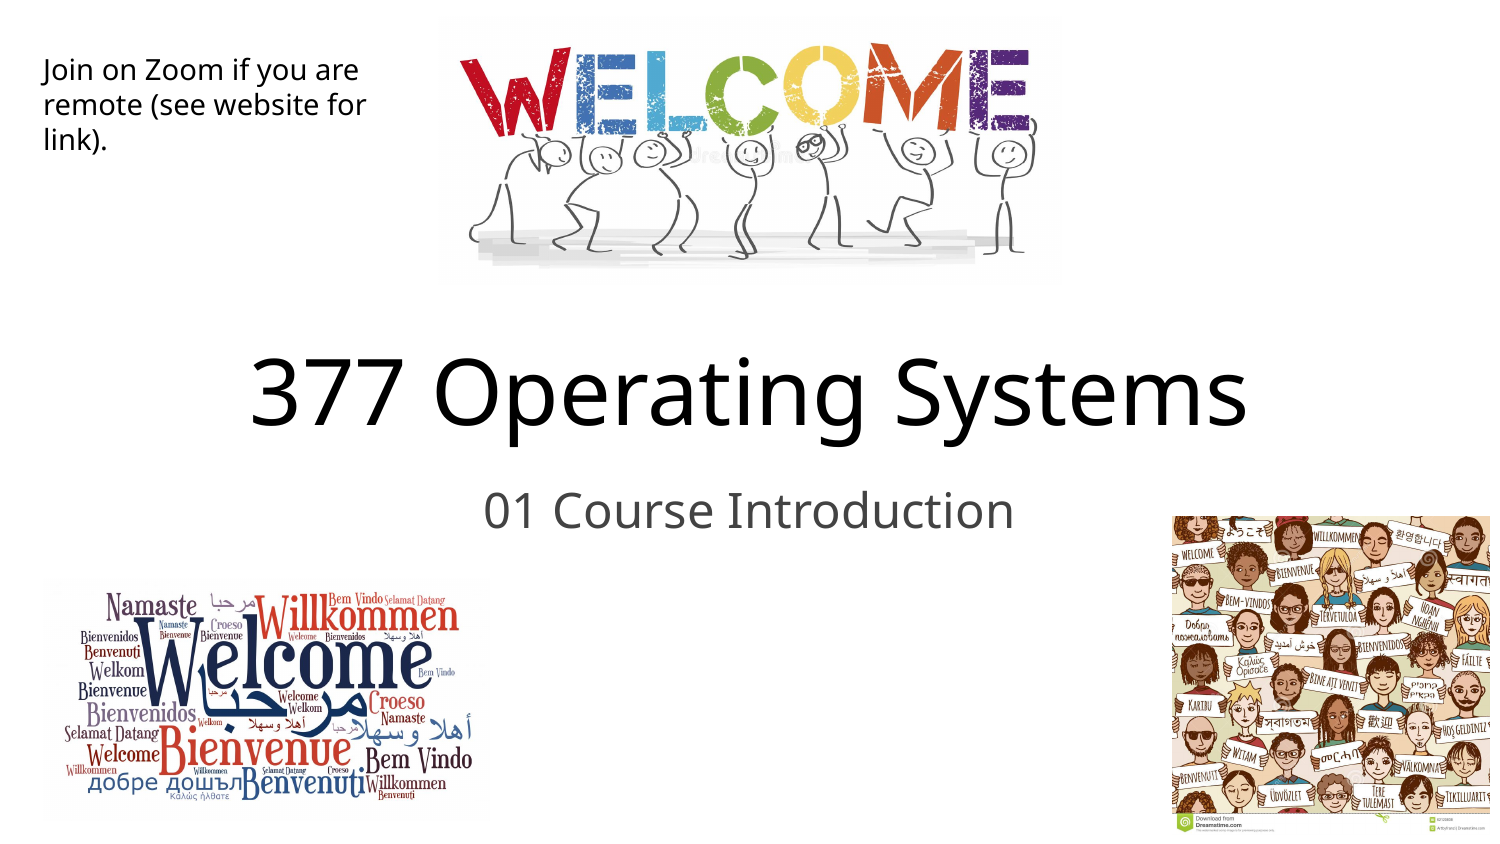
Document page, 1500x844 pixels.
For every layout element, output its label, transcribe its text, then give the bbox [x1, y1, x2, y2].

title 377 Operating Systems [51, 318, 1449, 459]
subtitle 01 Course Introduction [51, 464, 1449, 554]
picture [43, 578, 490, 822]
picture [1171, 515, 1490, 835]
text_box Join on Zoom if you are remote (see website for link). [28, 36, 433, 172]
picture [438, 16, 1062, 285]
